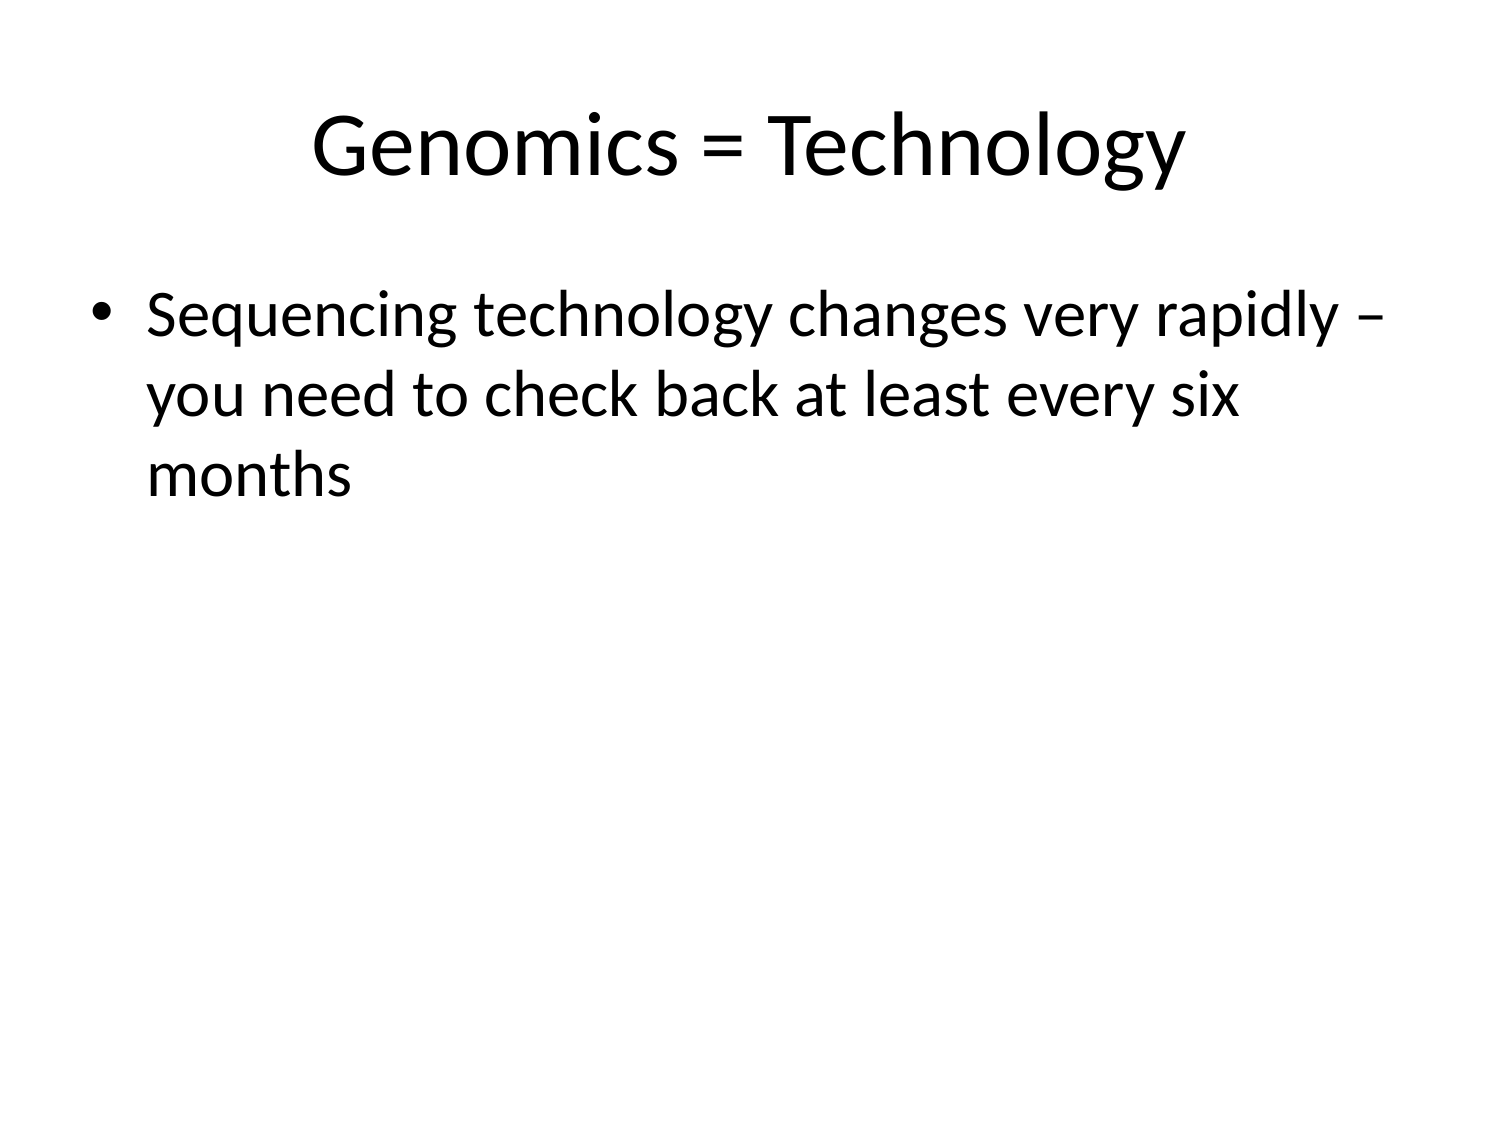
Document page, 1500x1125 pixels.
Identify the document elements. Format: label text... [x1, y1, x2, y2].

title Genomics = Technology [75, 45, 1425, 233]
list Sequencing technology changes very rapidly – you need to check back at least every six months [75, 262, 1425, 1005]
